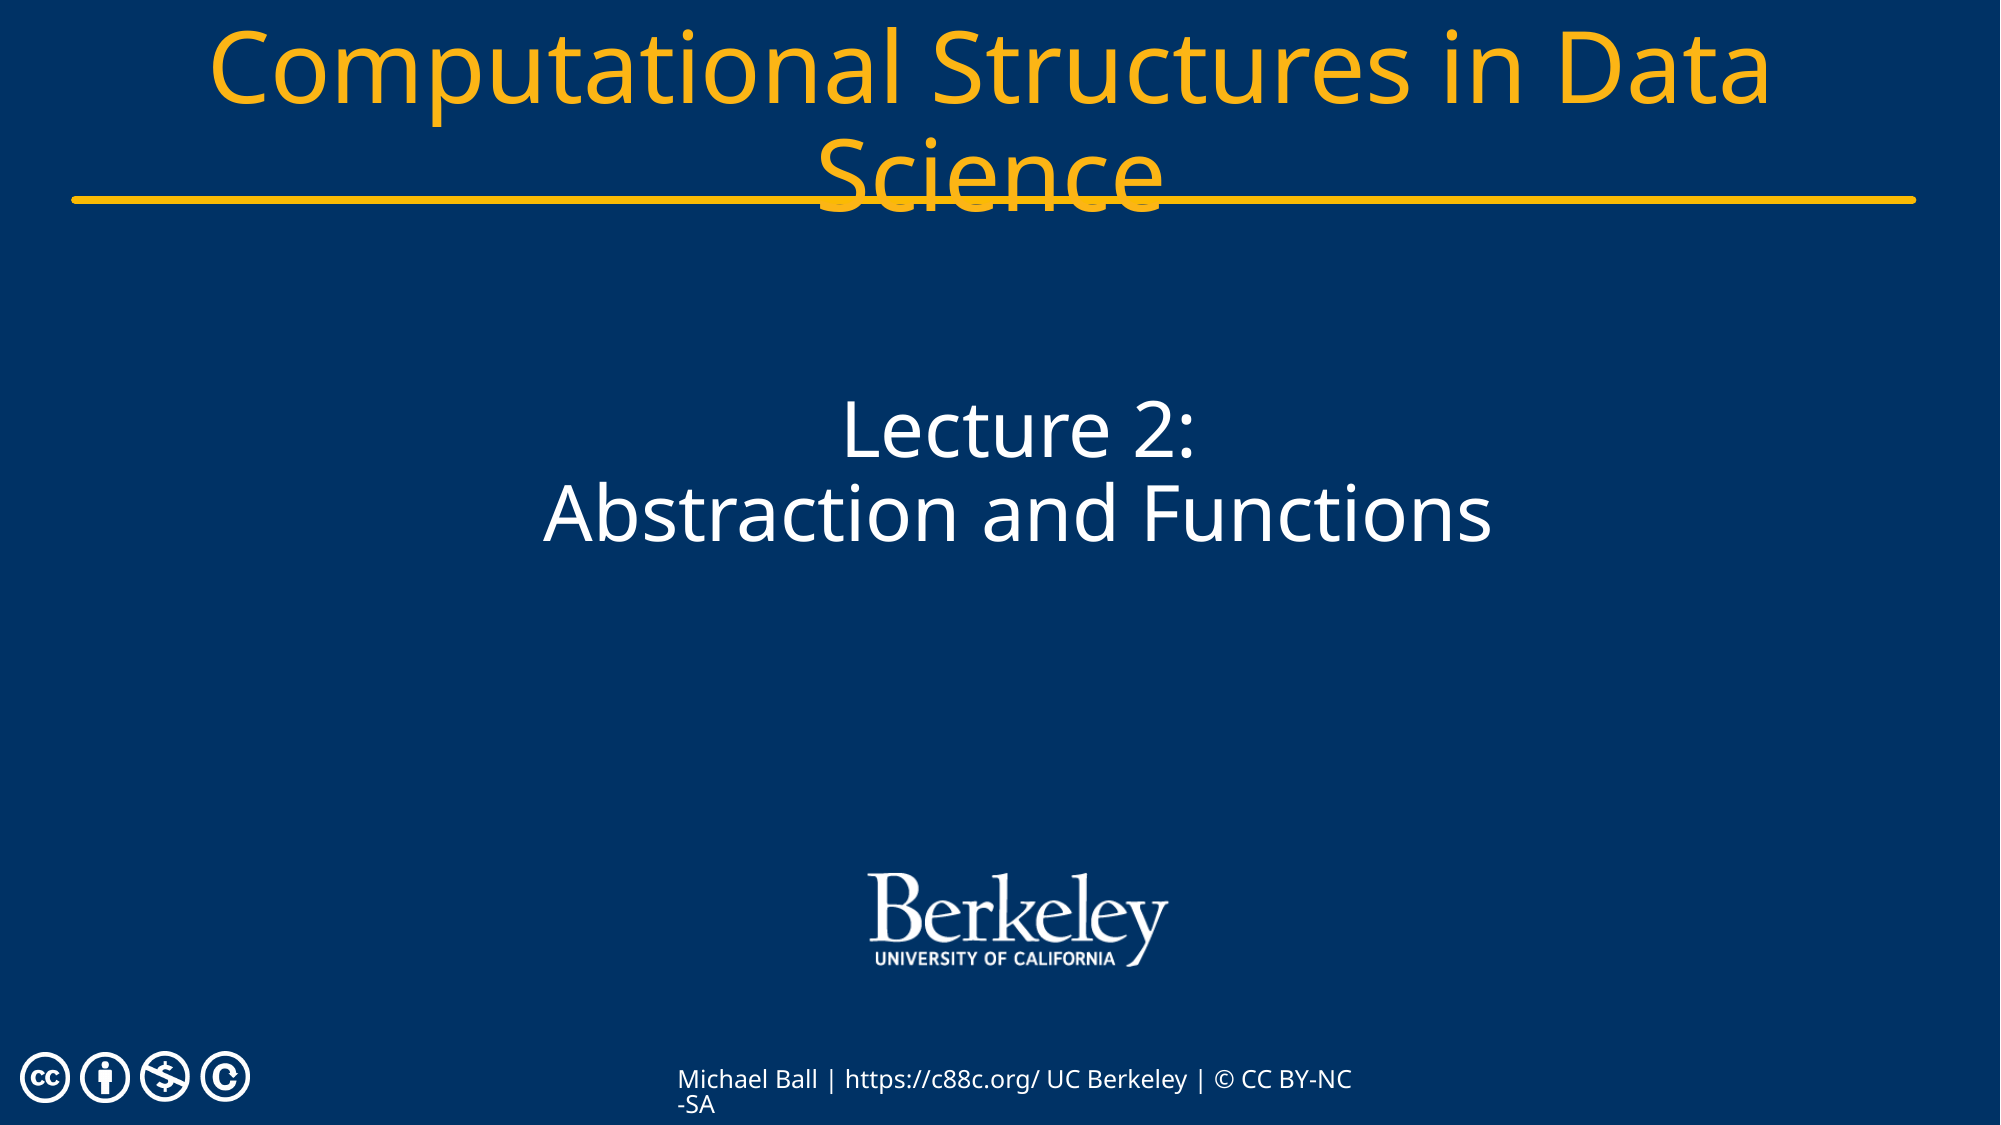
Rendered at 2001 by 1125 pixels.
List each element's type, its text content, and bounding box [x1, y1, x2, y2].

picture [140, 1051, 190, 1102]
title Lecture 2: Abstraction and Functions [323, 351, 1715, 596]
picture [20, 1052, 70, 1103]
picture [80, 1052, 130, 1103]
footer Michael Ball | https://c88c.org/ UC Berkeley | © CC BY-NC-SA [662, 1059, 1376, 1102]
picture [854, 854, 1184, 987]
